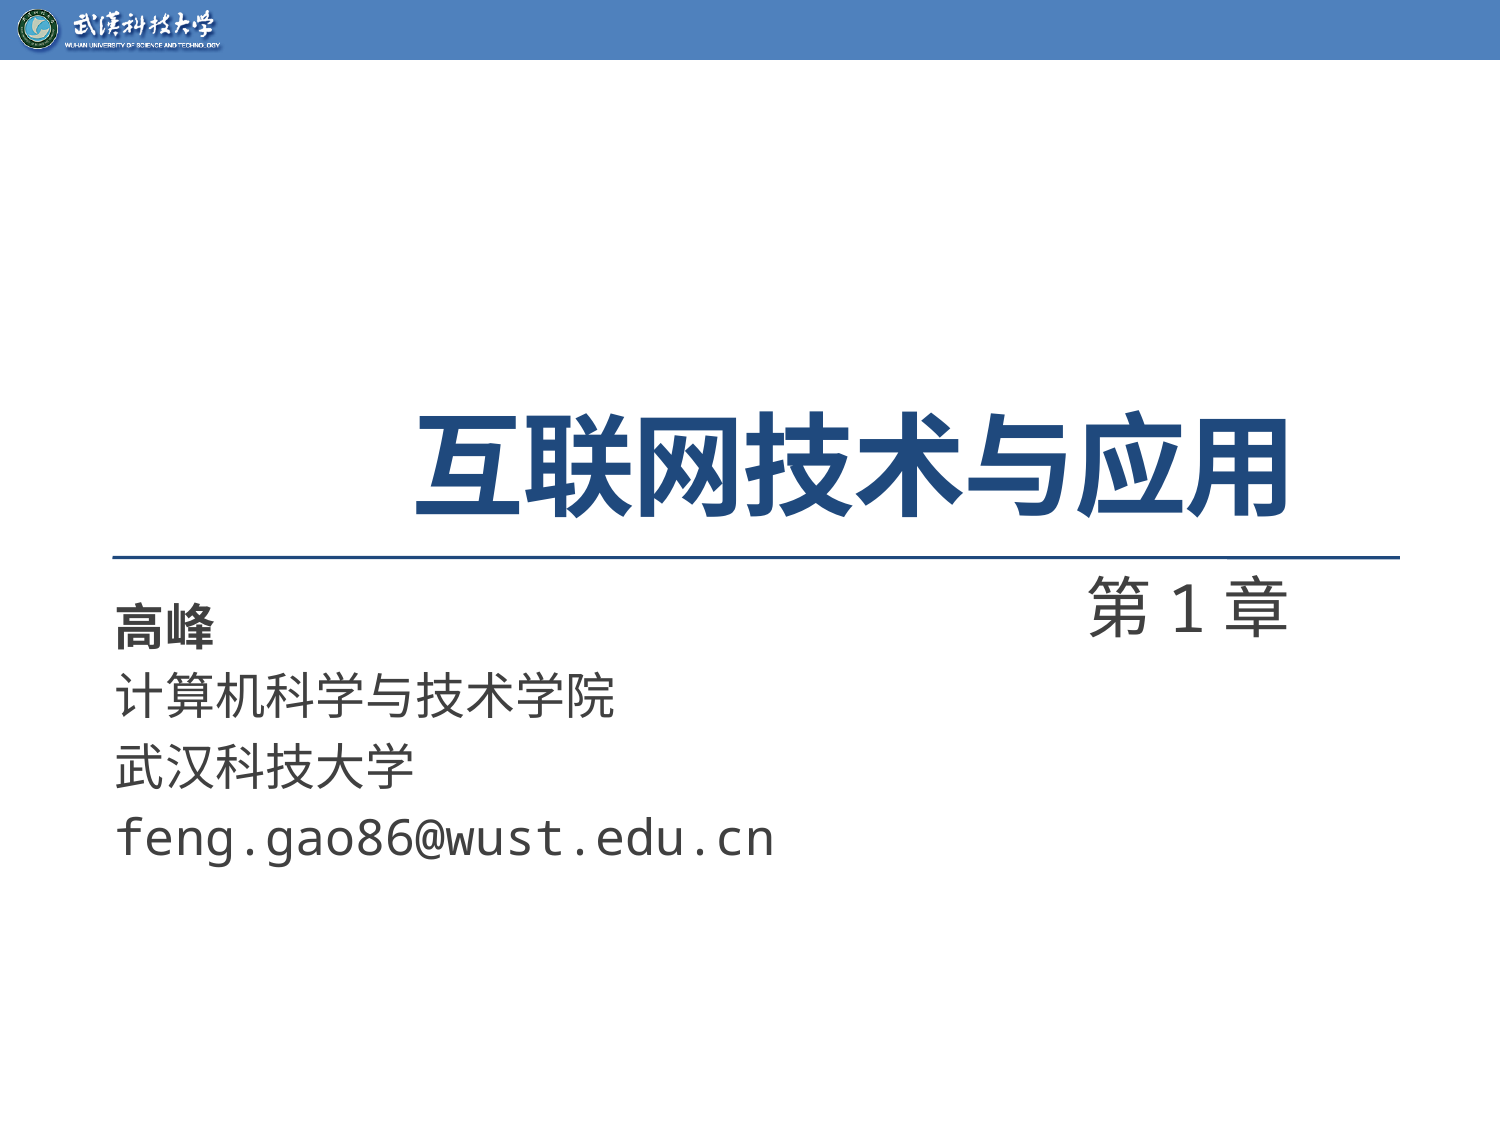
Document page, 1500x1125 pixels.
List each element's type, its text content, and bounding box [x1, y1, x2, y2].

title 互联网技术与应用 [117, 262, 1313, 538]
picture [8, 4, 228, 58]
text_box 第1章 [499, 557, 1400, 663]
subtitle 高峰 计算机科学与技术学院 武汉科技大学 feng.gao86@wust.edu.cn [99, 587, 1225, 798]
